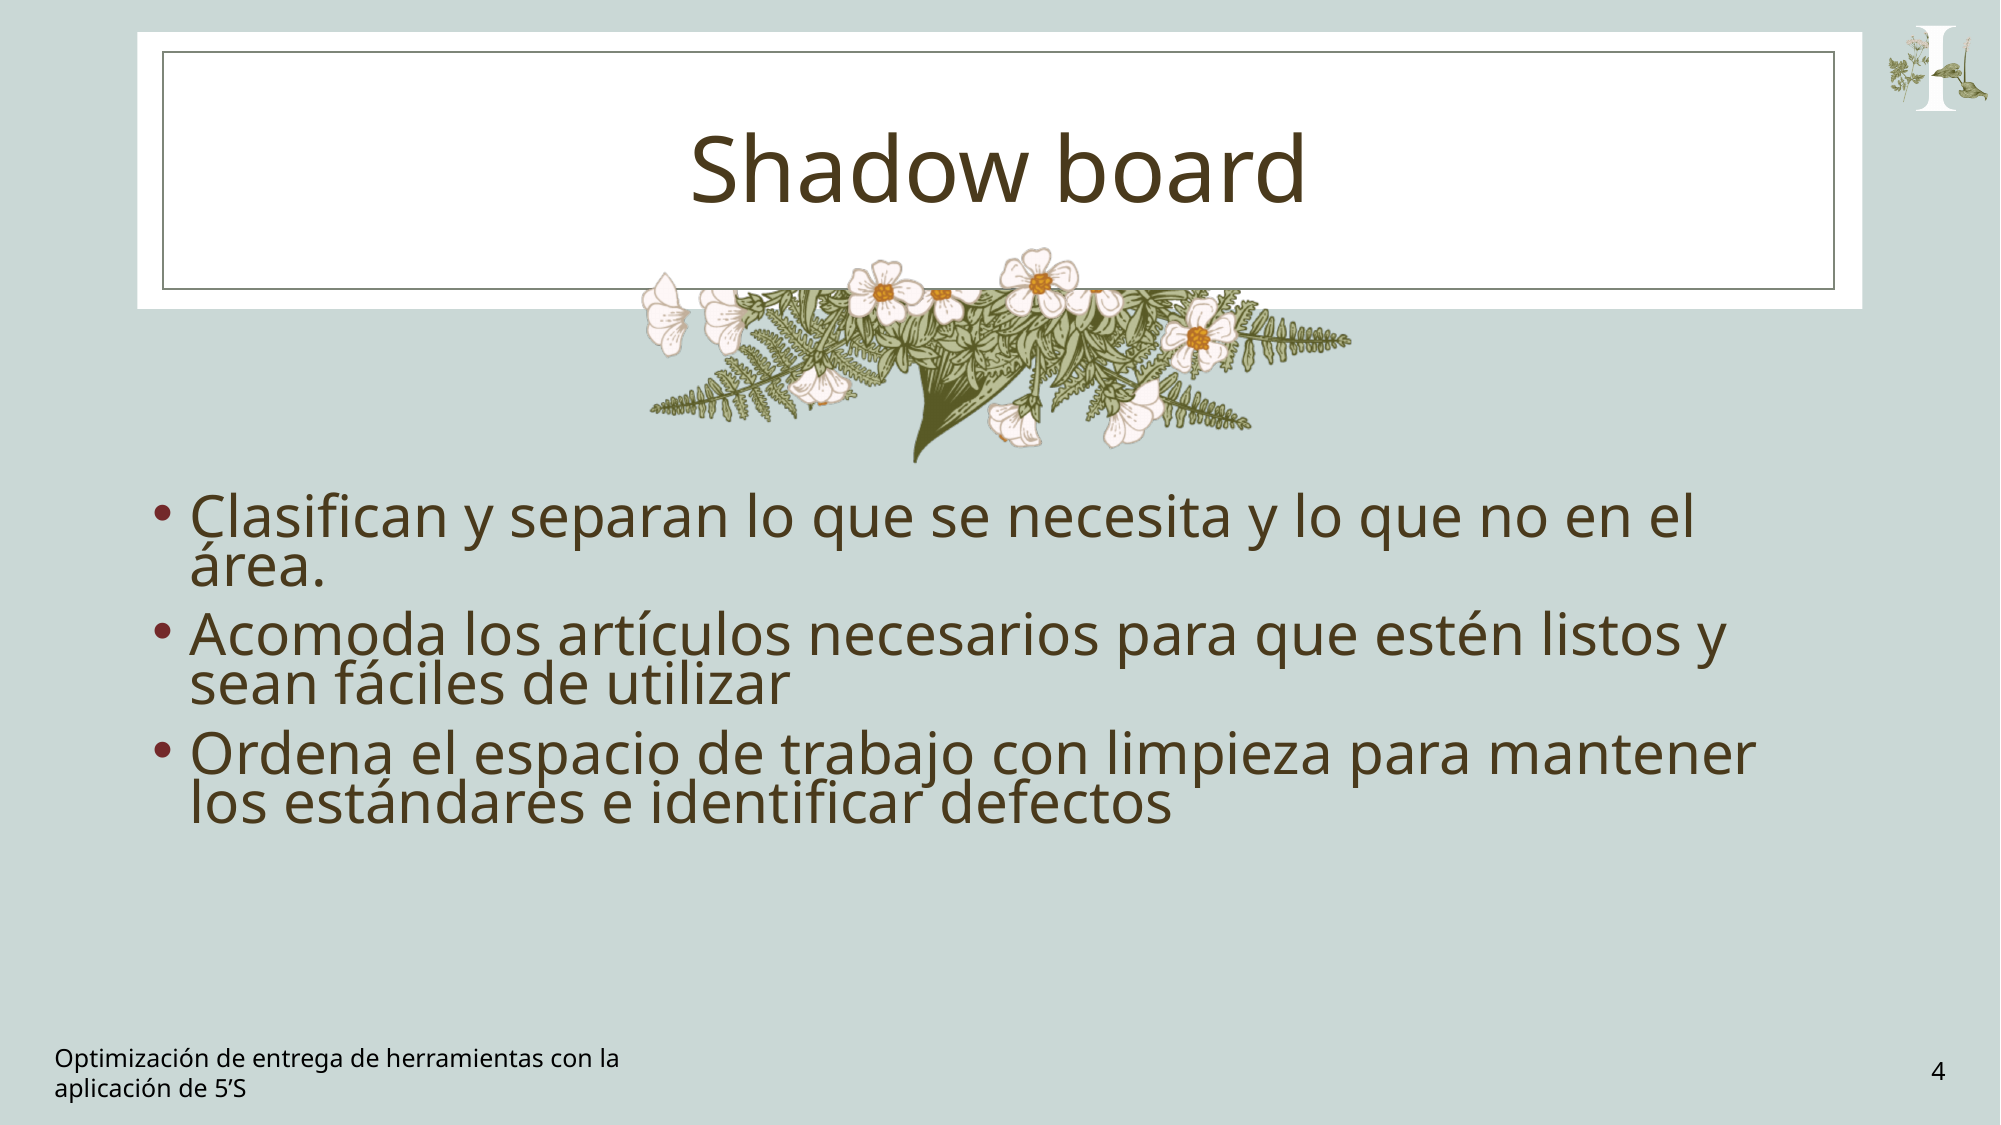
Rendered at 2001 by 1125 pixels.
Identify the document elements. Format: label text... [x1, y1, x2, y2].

text_box Optimización de entrega de herramientas con la aplicación de 5’S [39, 1042, 715, 1103]
title Shadow board [137, 79, 1863, 266]
slide_number 4 [1510, 1042, 1961, 1103]
list Clasifican y separan lo que se necesita y lo que no en el área. Acomoda los artículos necesarios para que estén listos y sean fáciles de utilizar Ordena el espacio de trabajo con limpieza para mantener los estándares e identificar defectos [137, 490, 1863, 1061]
picture [1886, 22, 1989, 115]
picture [635, 266, 1361, 478]
